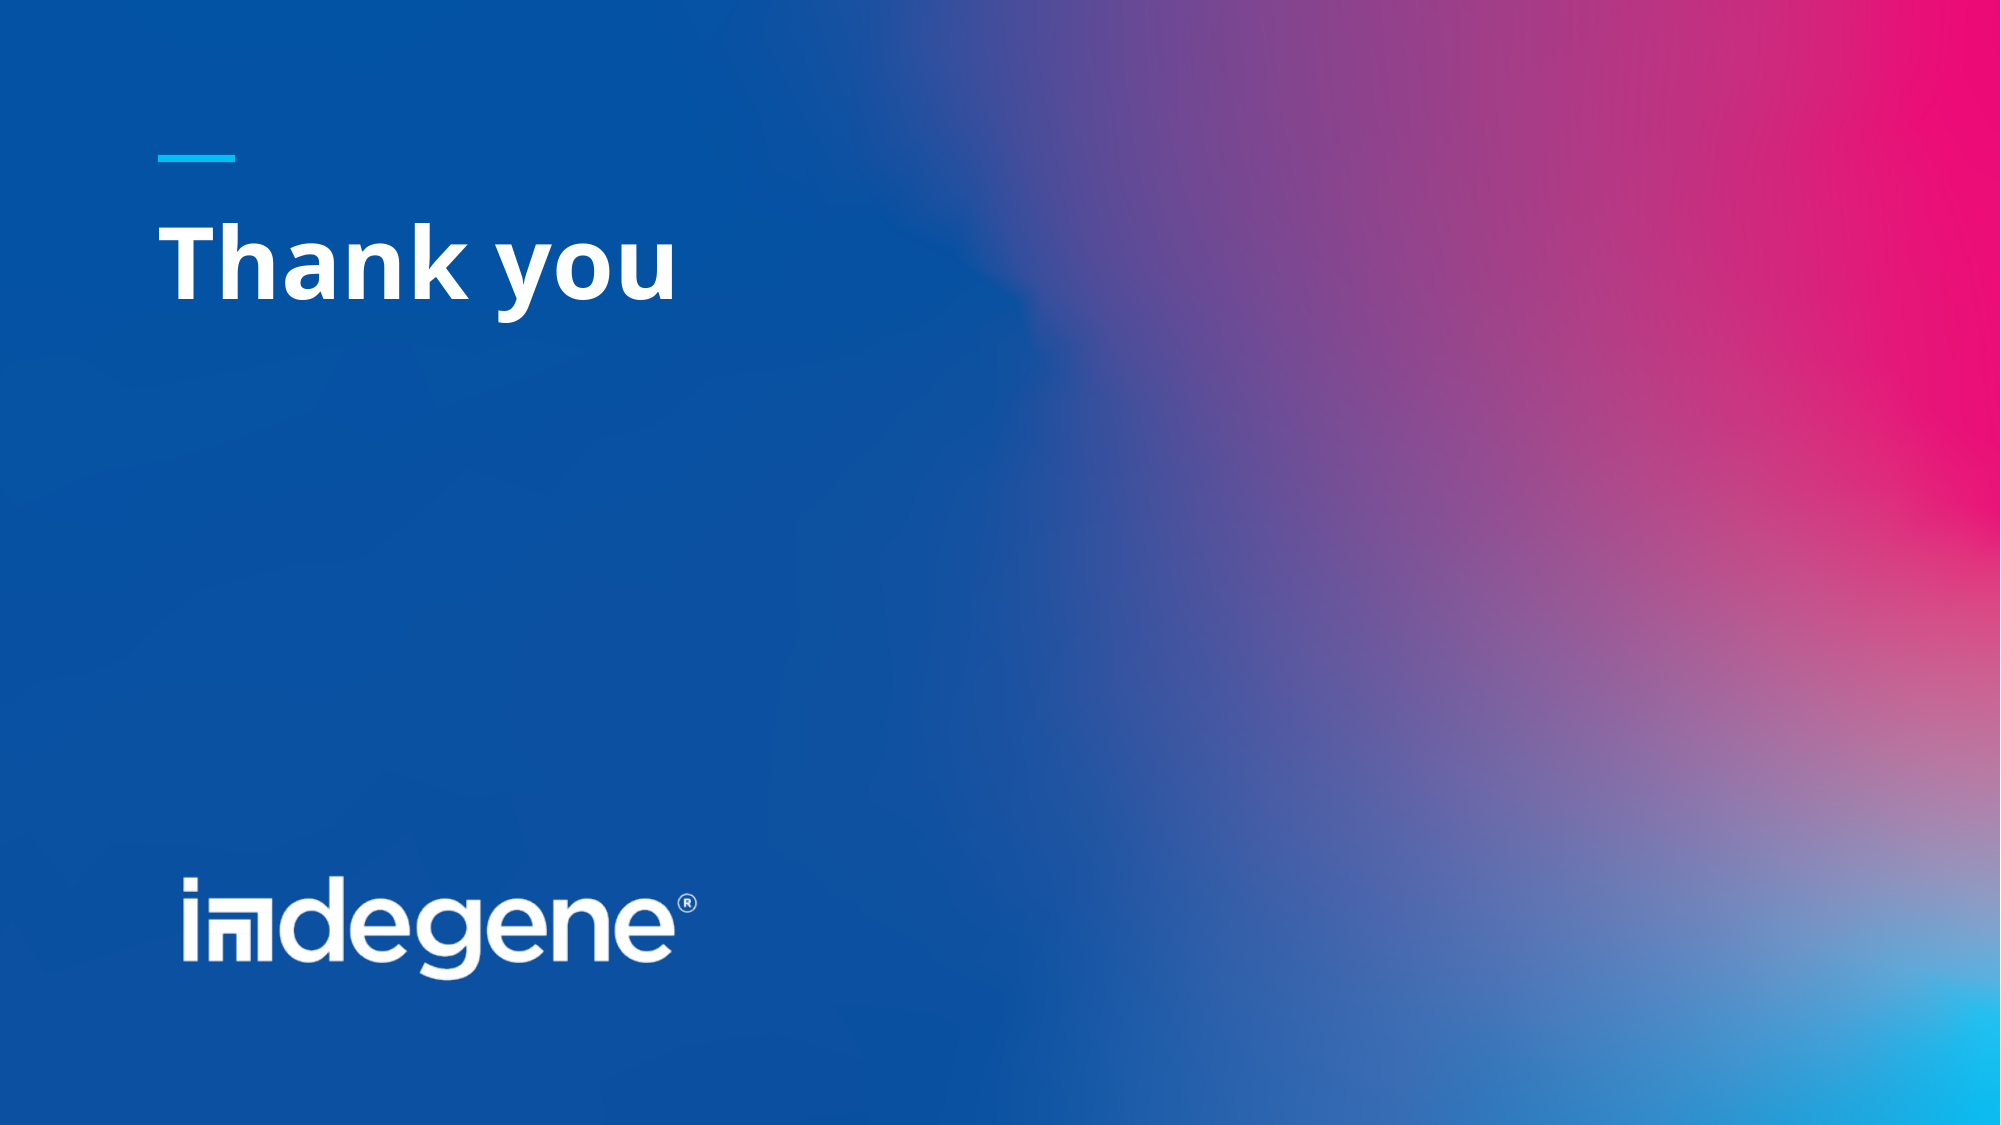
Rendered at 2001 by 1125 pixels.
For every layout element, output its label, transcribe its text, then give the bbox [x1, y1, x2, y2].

picture [0, 0, 2000, 1125]
list Thank you [157, 191, 1819, 329]
